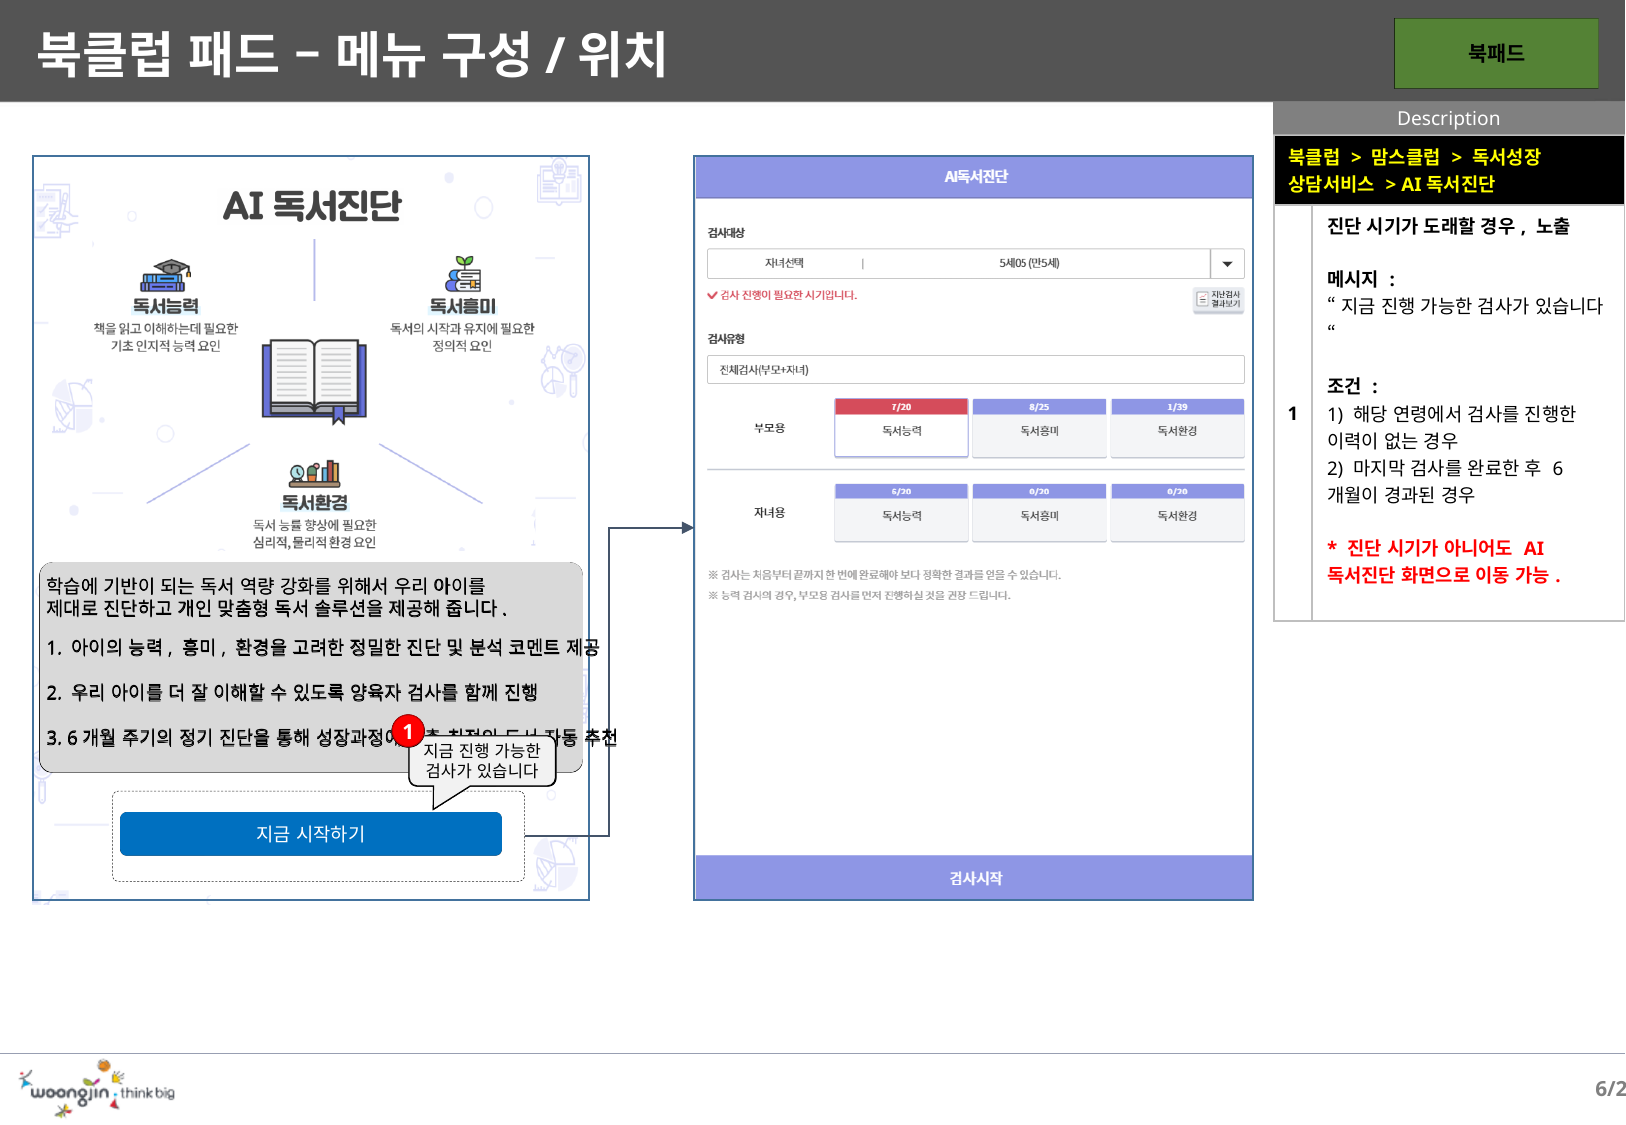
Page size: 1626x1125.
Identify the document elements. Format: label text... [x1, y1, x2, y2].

picture [0, 1054, 1625, 1125]
table_cell 1 [1275, 206, 1311, 620]
picture [0, 0, 1625, 1053]
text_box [524, 527, 695, 837]
title 북클럽 패드 – 메뉴 구성/위치 [24, 10, 1395, 97]
text_box Description [1272, 101, 1625, 135]
table_cell 진단 시기가 도래할 경우, 노출 메시지 : “지금 진행 가능한 검사가 있습니다“ 조건 : 1) 해당 연령에서 검사를 진행한 이력이 없는 경우 2) 마지막 검사를 완료한 후 6개월이 경과된 경우 * 진단 시기가 아니어도 AI독서진단 화면으로 이동 가능. [1313, 206, 1624, 620]
text_box 북패드 [1394, 18, 1599, 89]
table_header 북클럽 > 맘스클럽 > 독서성장 상담서비스 > AI독서진단 [1275, 136, 1624, 204]
